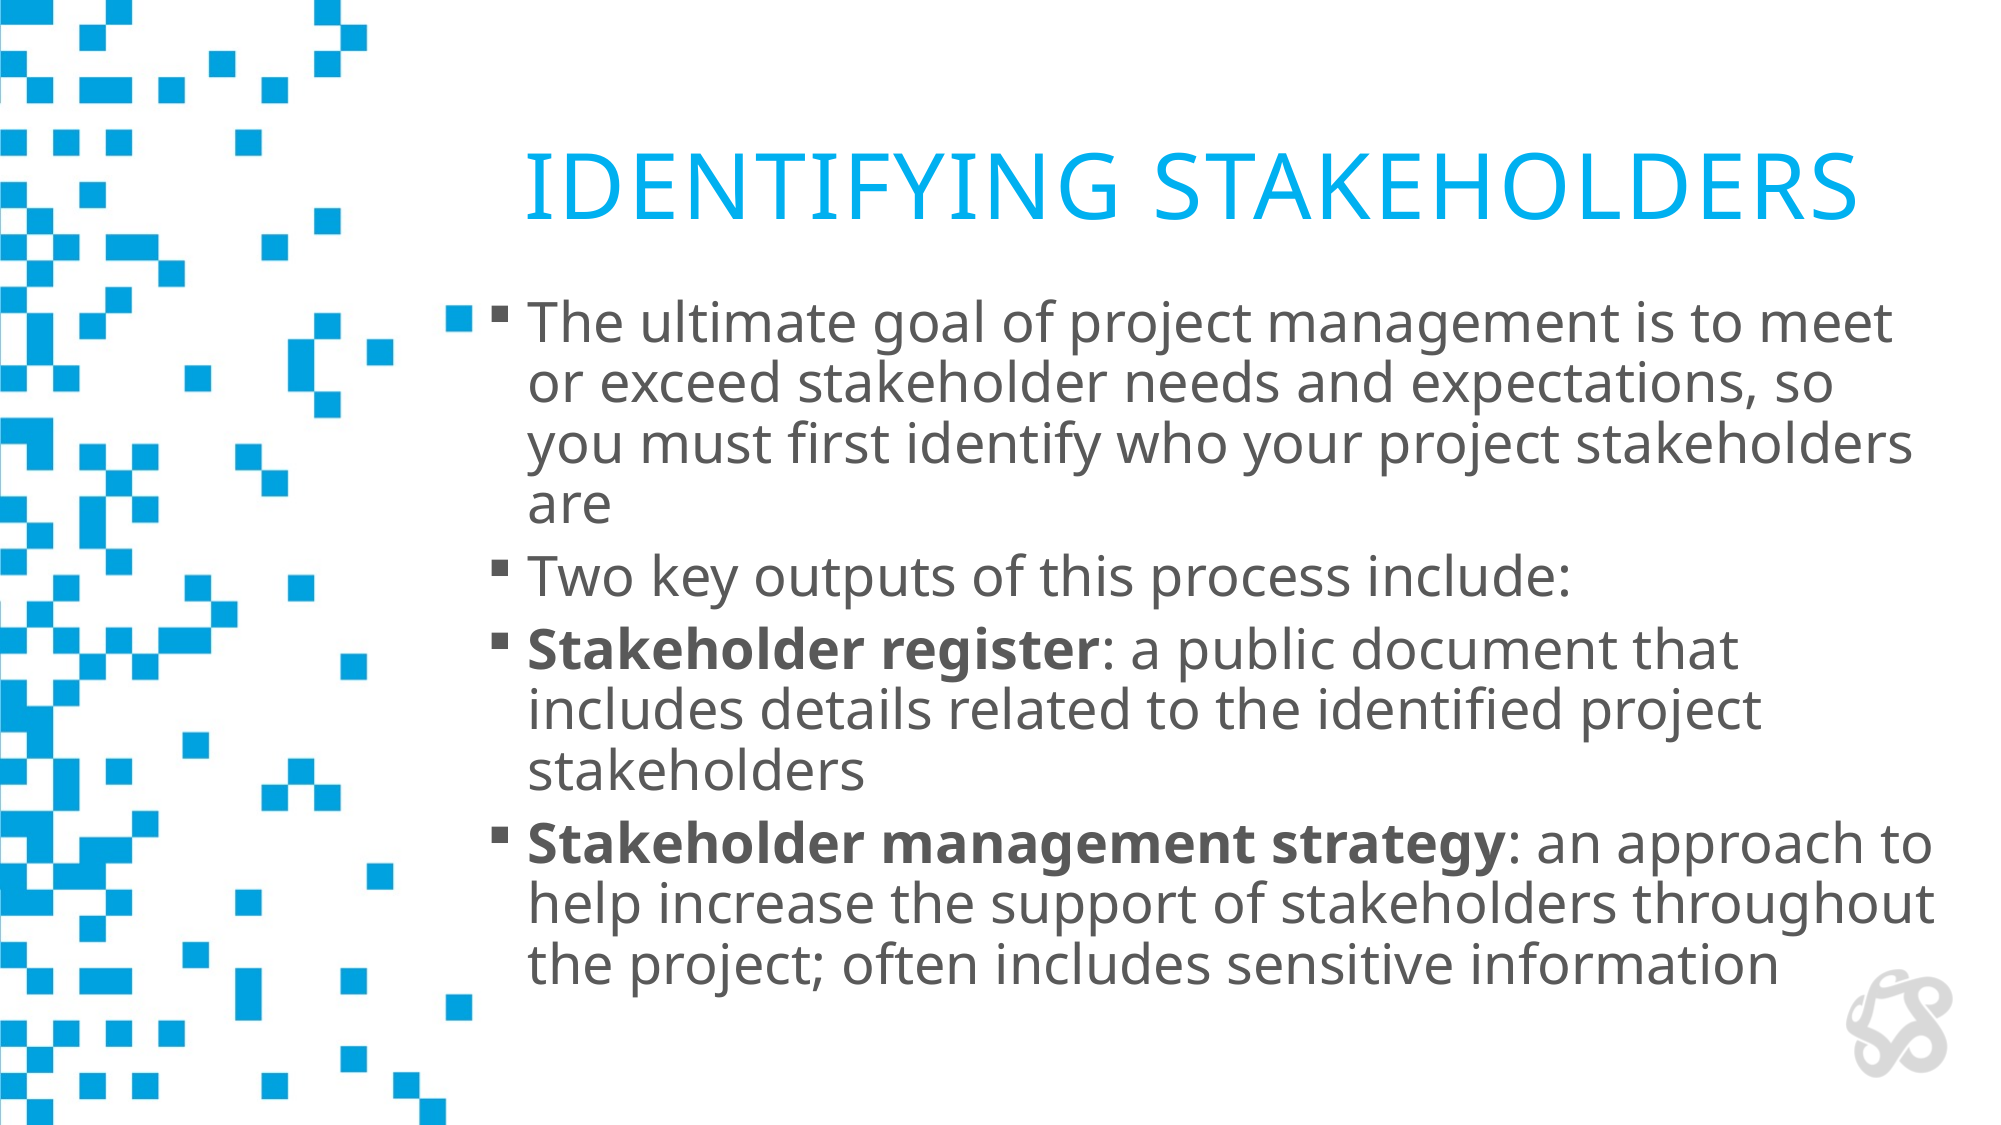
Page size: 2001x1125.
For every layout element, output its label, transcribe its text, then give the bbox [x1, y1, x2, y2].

list The ultimate goal of project management is to meet or exceed stakeholder needs and expectations, so you must first identify who your project stakeholders are Two key outputs of this process include: Stakeholder register: a public document that includes details related to the identified project stakeholders Stakeholder management strategy: an approach to help increase the support of stakeholders throughout the project; often includes sensitive information [472, 286, 1961, 1037]
picture [0, 0, 2001, 1125]
title Identifying Stakeholders [509, 107, 1908, 248]
